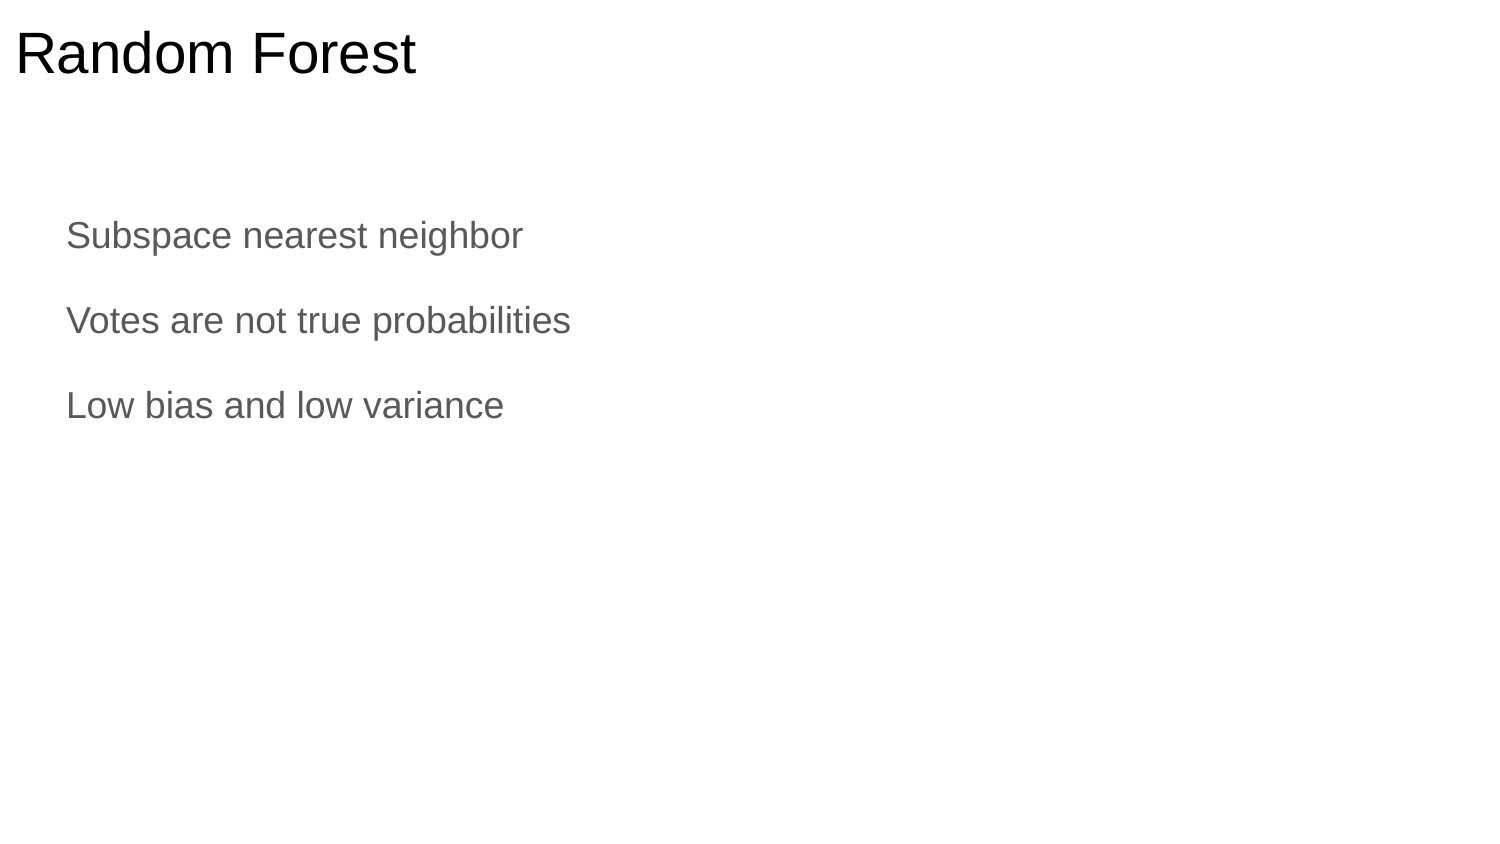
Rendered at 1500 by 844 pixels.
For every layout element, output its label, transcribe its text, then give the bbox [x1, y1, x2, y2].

list Subspace nearest neighbor Votes are not true probabilities Low bias and low variance [51, 189, 1449, 750]
title Random Forest [0, 0, 1398, 94]
